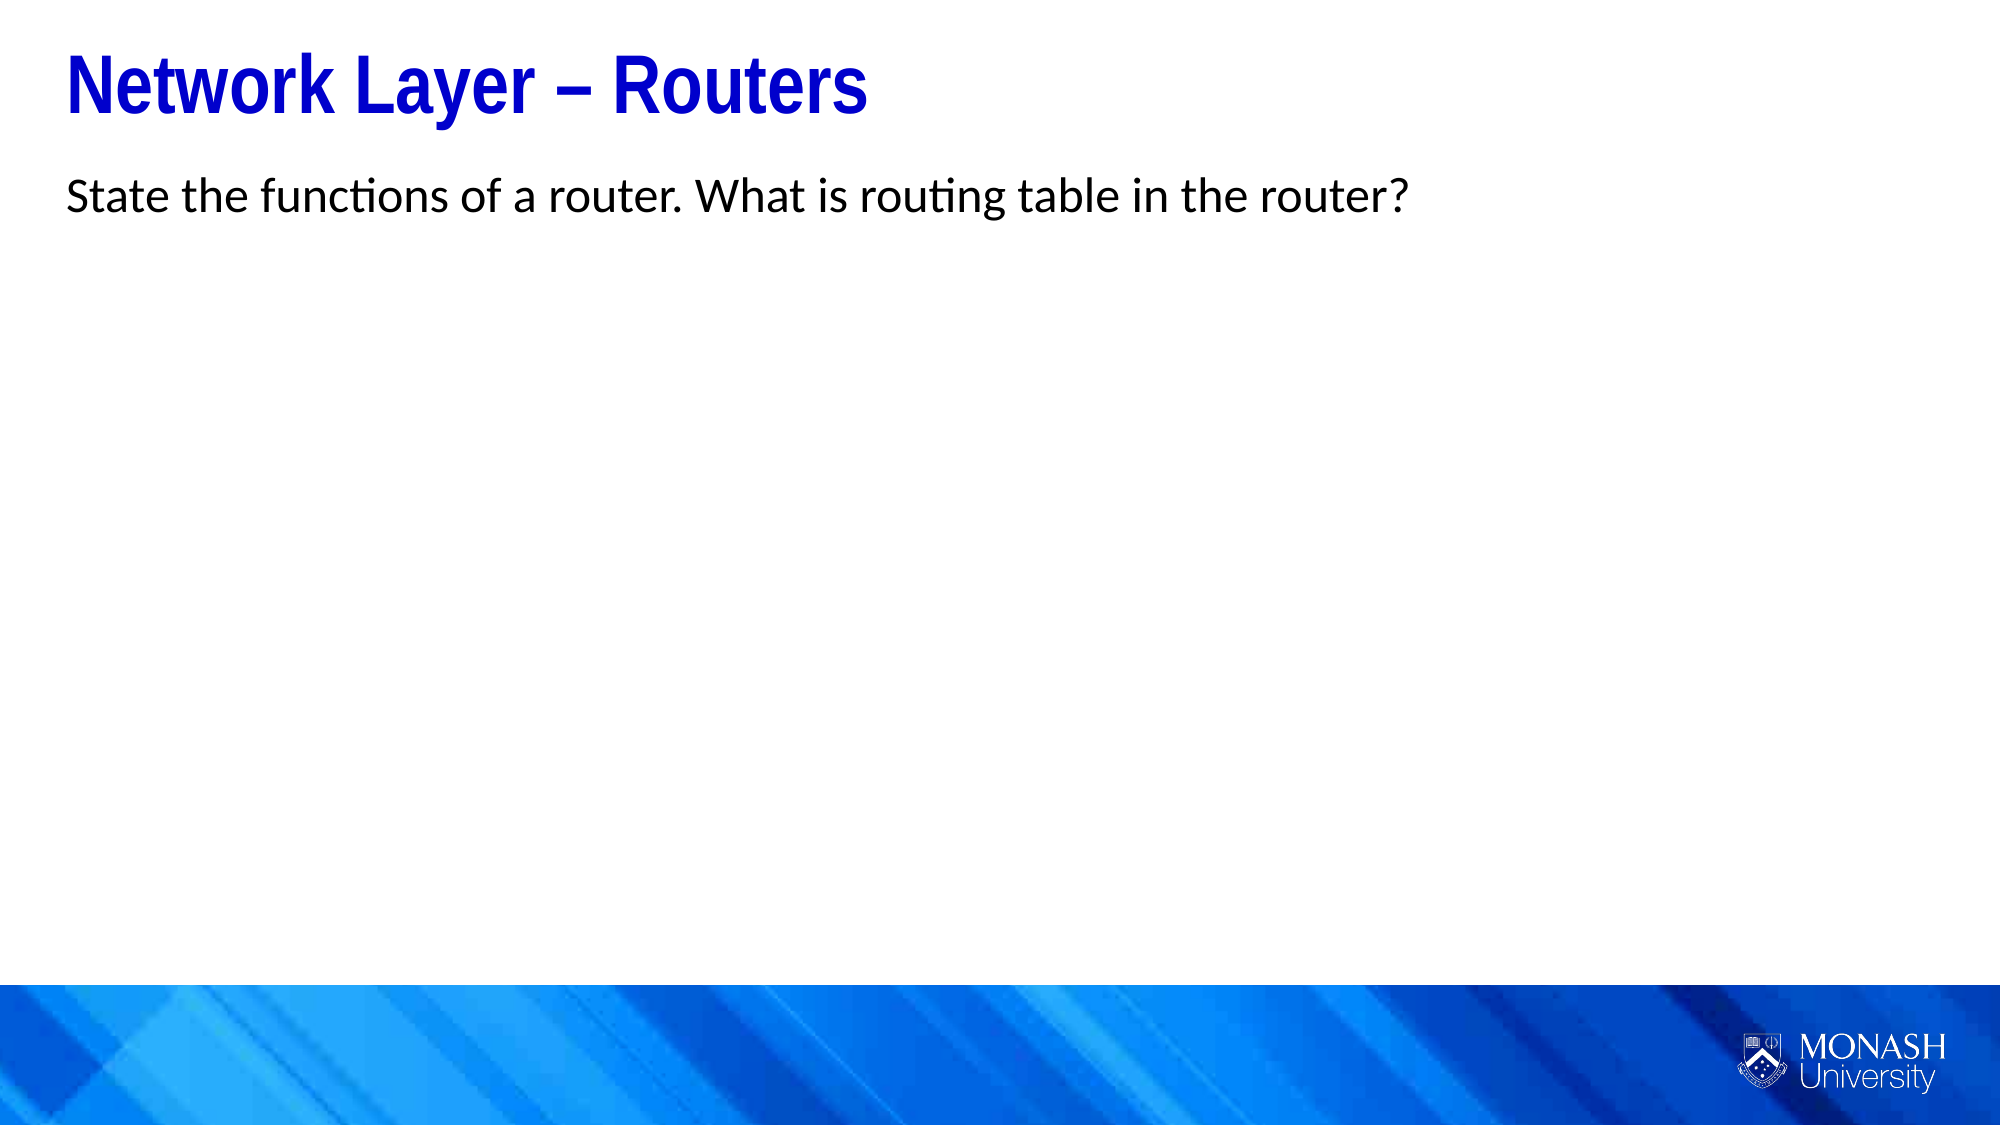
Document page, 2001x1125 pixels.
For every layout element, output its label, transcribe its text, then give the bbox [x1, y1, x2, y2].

list Network Layer – Routers [51, 33, 1944, 154]
text_box State the functions of a router. What is routing table in the router? [51, 154, 1944, 230]
picture [0, 985, 2000, 1125]
